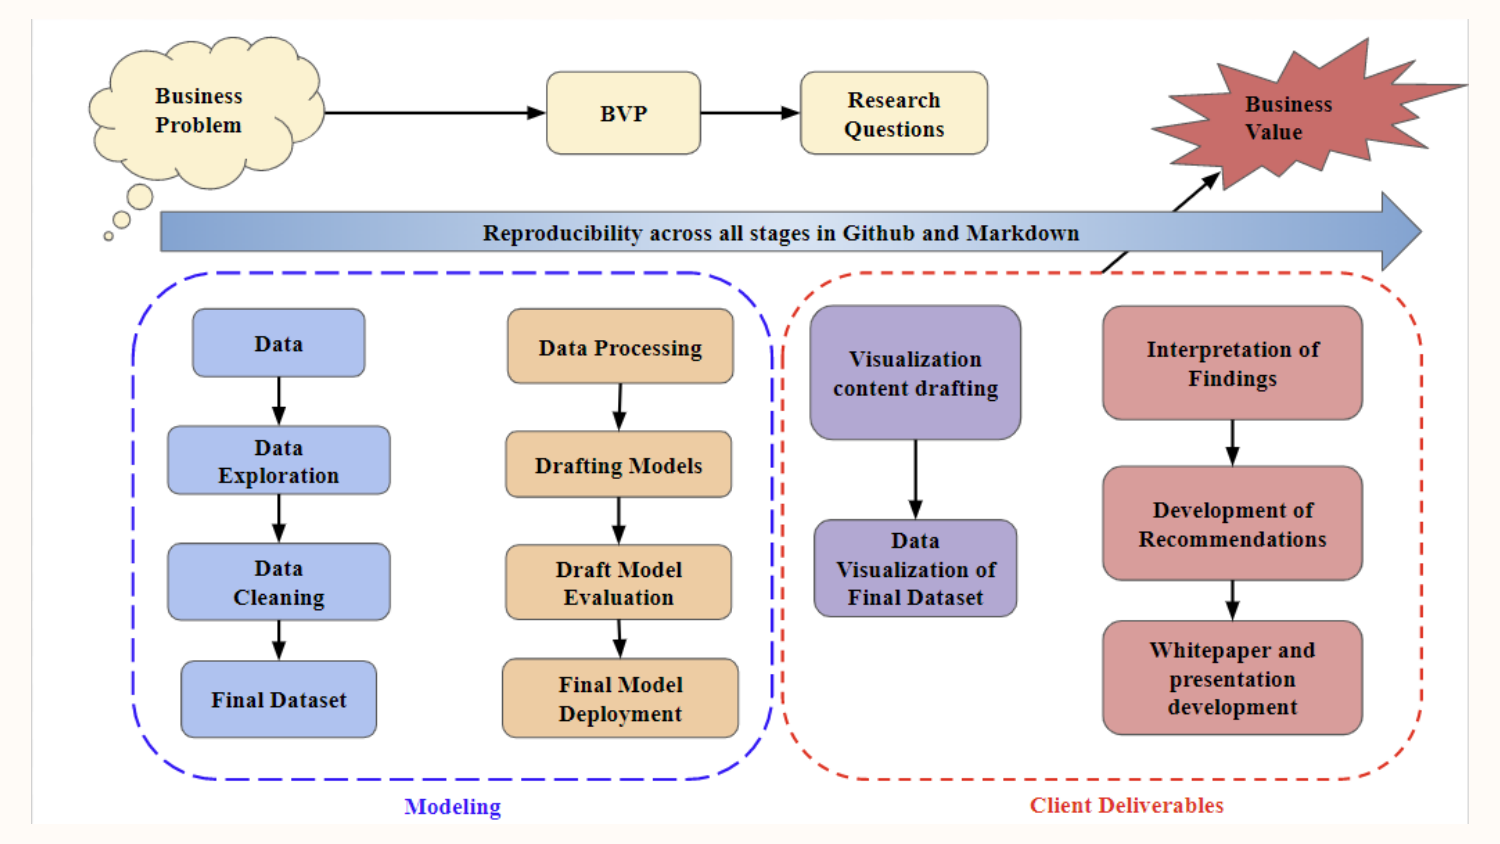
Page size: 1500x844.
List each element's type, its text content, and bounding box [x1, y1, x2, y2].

picture [31, 19, 1469, 825]
slide_number 11 [1469, 764, 1480, 830]
